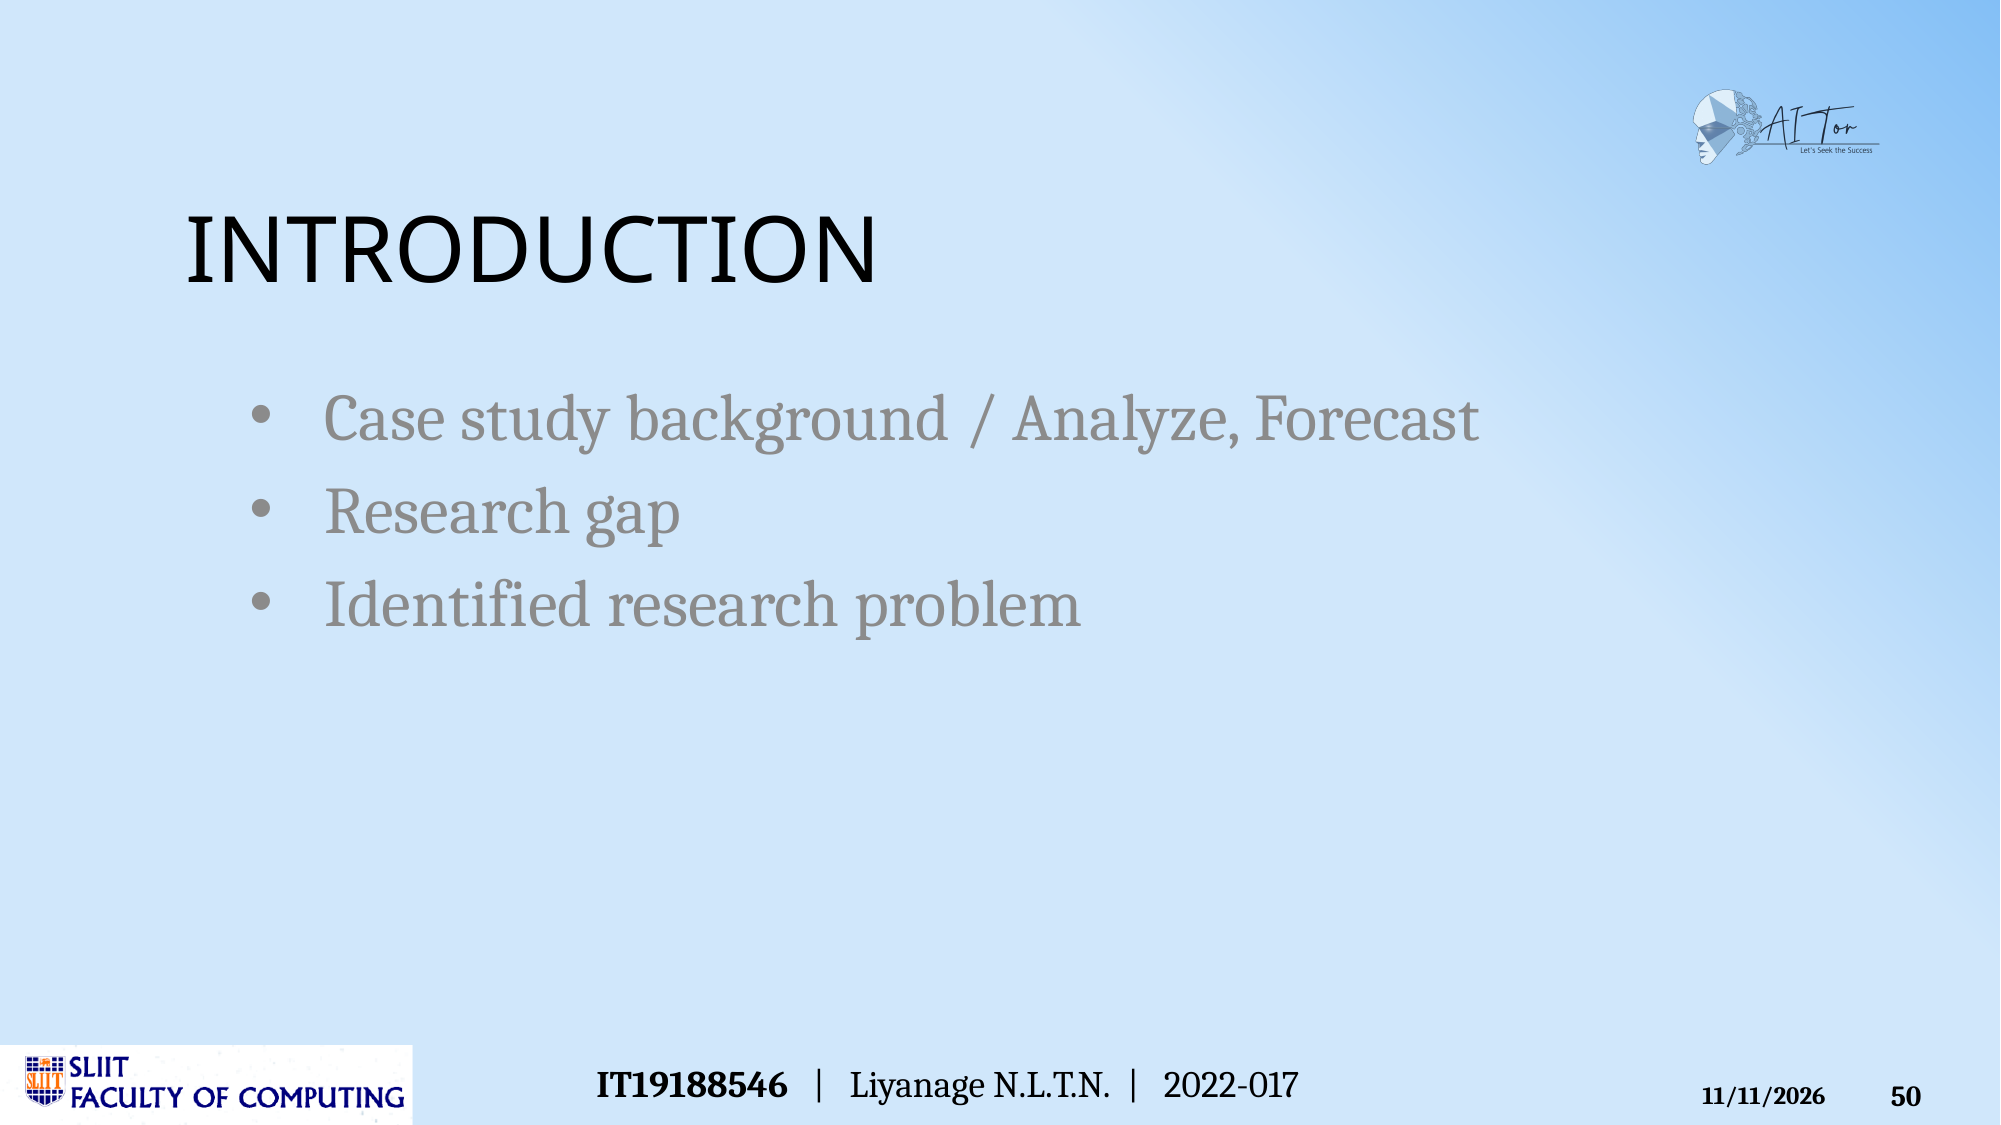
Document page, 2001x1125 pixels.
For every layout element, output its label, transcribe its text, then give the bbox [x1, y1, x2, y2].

picture [1657, 72, 1932, 178]
text_box IT19188546 | Liyanage N.L.T.N. | 2022-017 [580, 1050, 1702, 1114]
subtitle Case study background / Analyze, Forecast Research gap Identified research problem [234, 366, 1635, 654]
title INTRODUCTION [170, 125, 1871, 367]
picture [0, 1045, 413, 1125]
